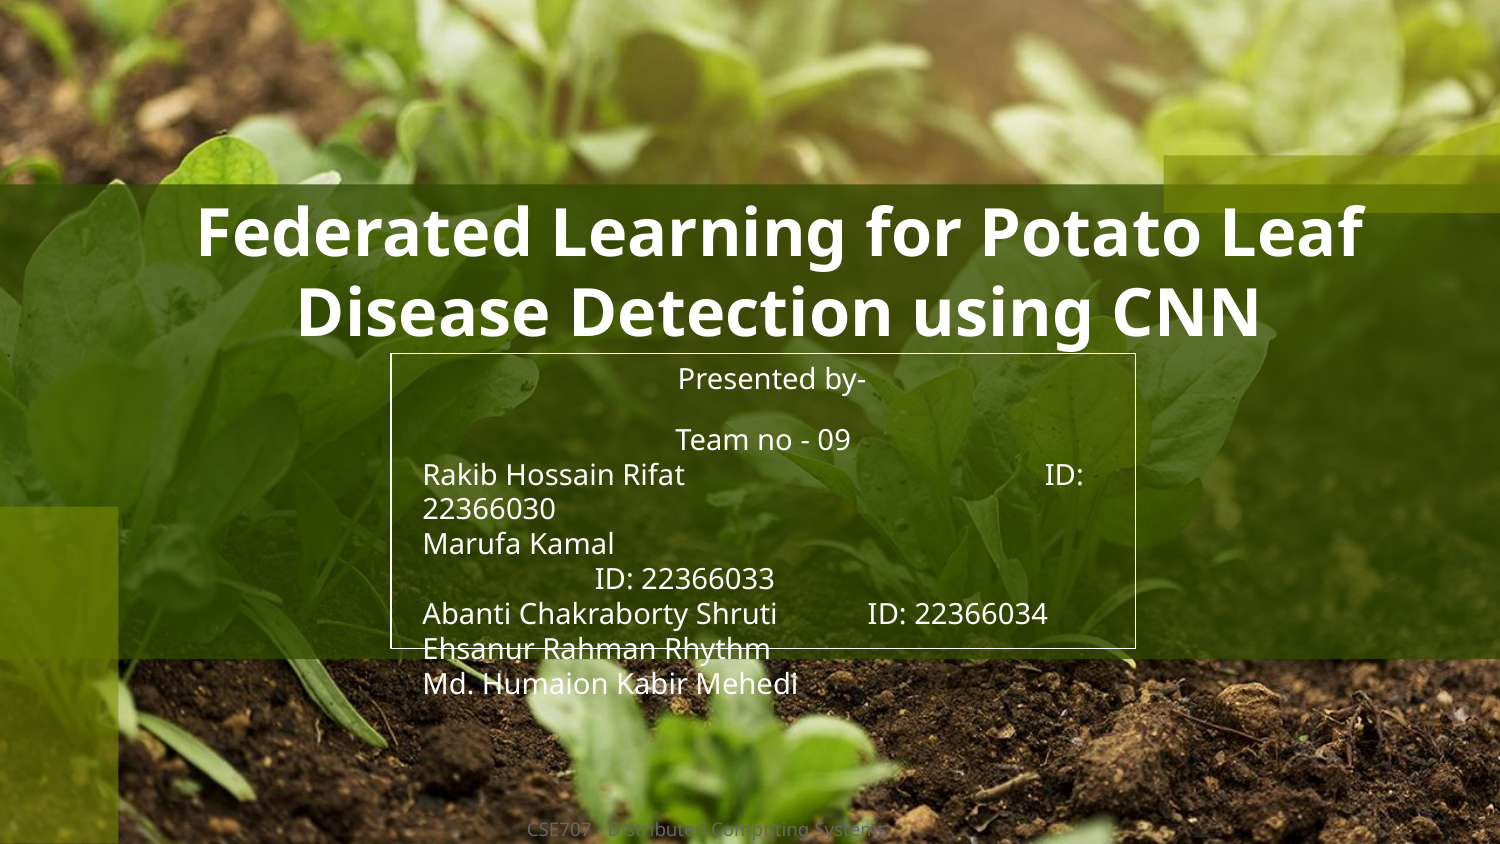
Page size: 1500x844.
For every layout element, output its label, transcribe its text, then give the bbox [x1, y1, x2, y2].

picture [0, 0, 1500, 184]
text_box [897, 353, 1136, 649]
text_box Team no - 09 Rakib Hossain Rifat ID: 22366030 Marufa Kamal ID: 22366033 Abanti Chakraborty Shruti ID: 22366034 Ehsanur Rahman Rhythm Md. Humaion Kabir Mehedi [407, 370, 1120, 751]
text_box Presented by- [662, 345, 897, 370]
text_box [390, 353, 662, 649]
title Federated Learning for Potato Leaf Disease Detection using CNN [111, 128, 1448, 365]
picture [119, 660, 1500, 844]
